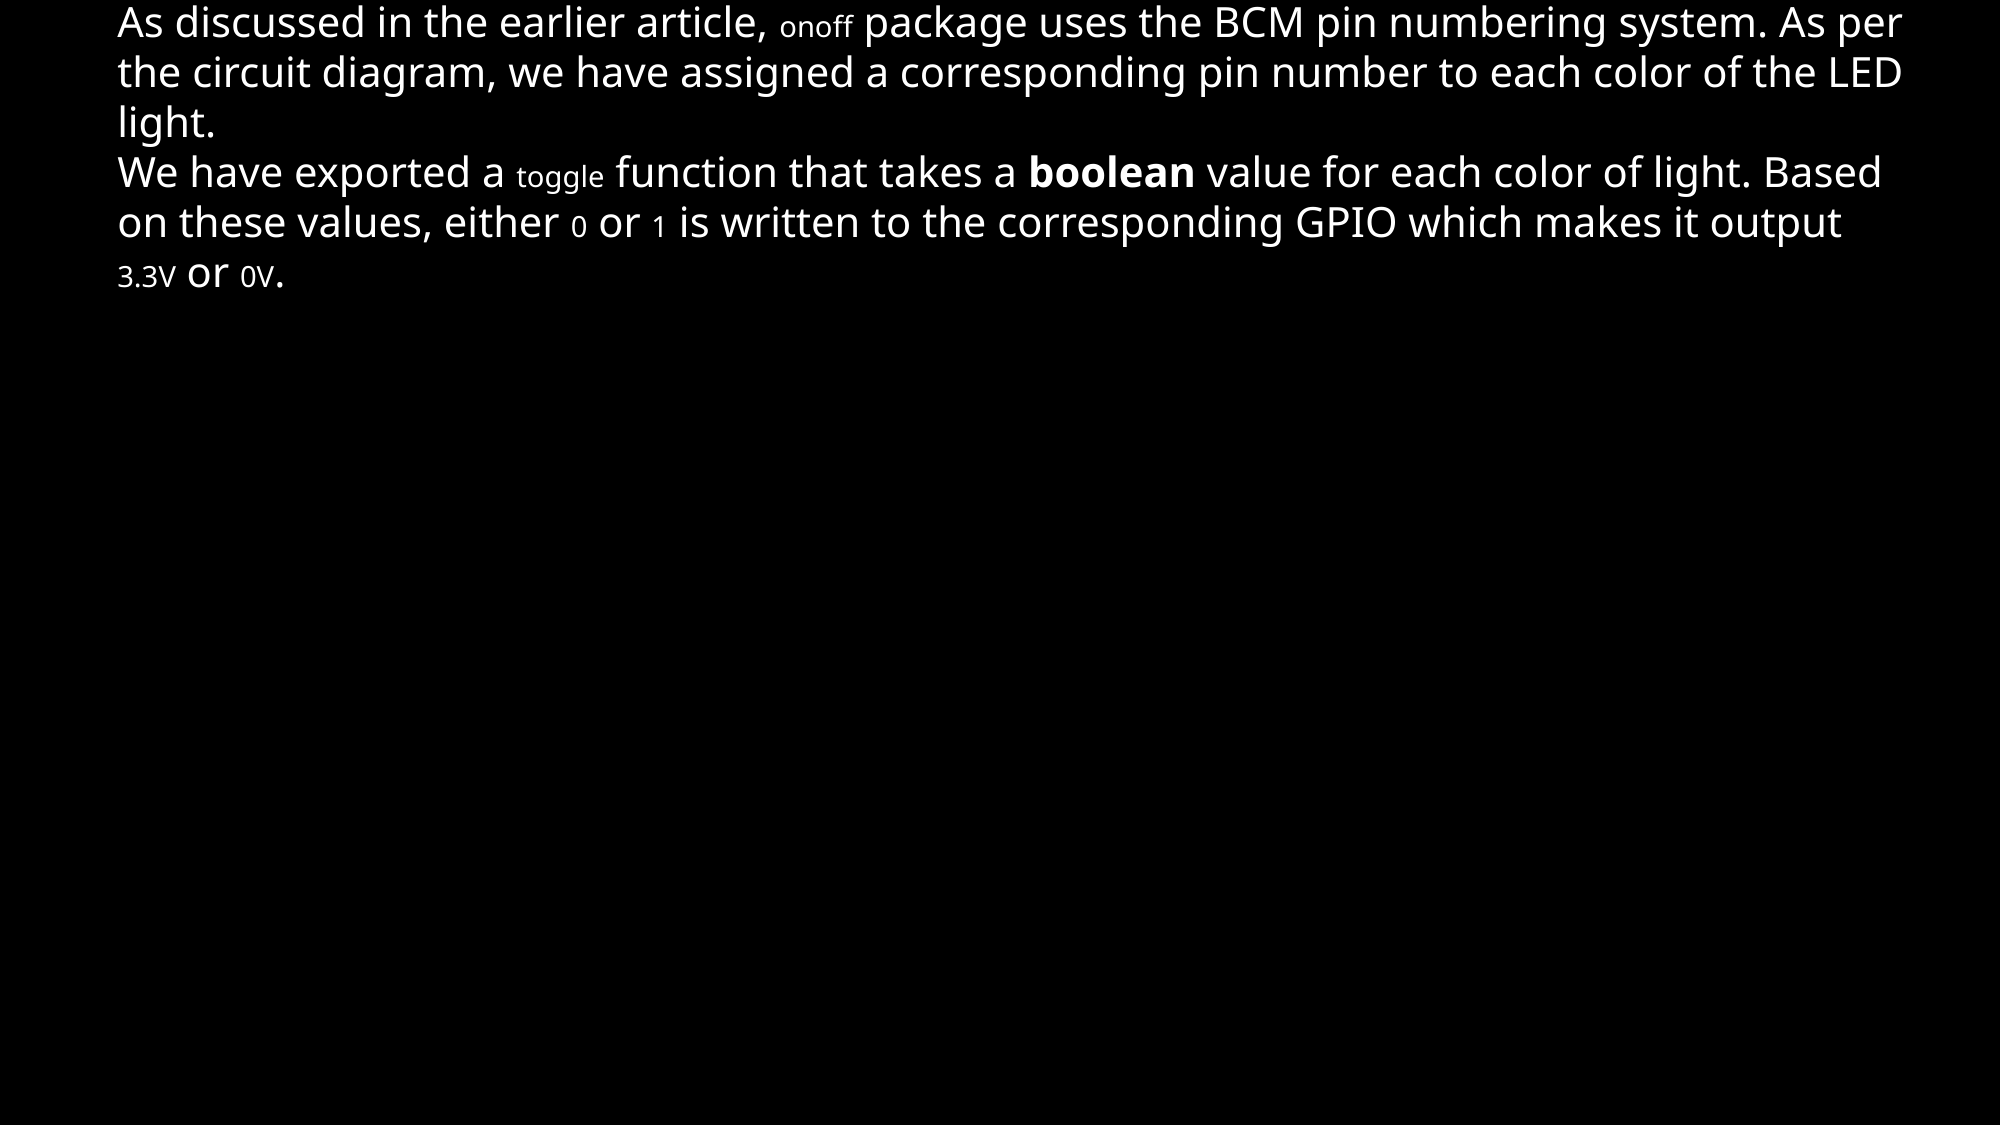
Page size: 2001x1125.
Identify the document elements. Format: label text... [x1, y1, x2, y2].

text_box As discussed in the earlier article, onoff package uses the BCM pin numbering system. As per the circuit diagram, we have assigned a corresponding pin number to each color of the LED light. We have exported a toggle function that takes a boolean value for each color of light. Based on these values, either 0 or 1 is written to the corresponding GPIO which makes it output 3.3V or 0V. [102, 0, 1922, 304]
